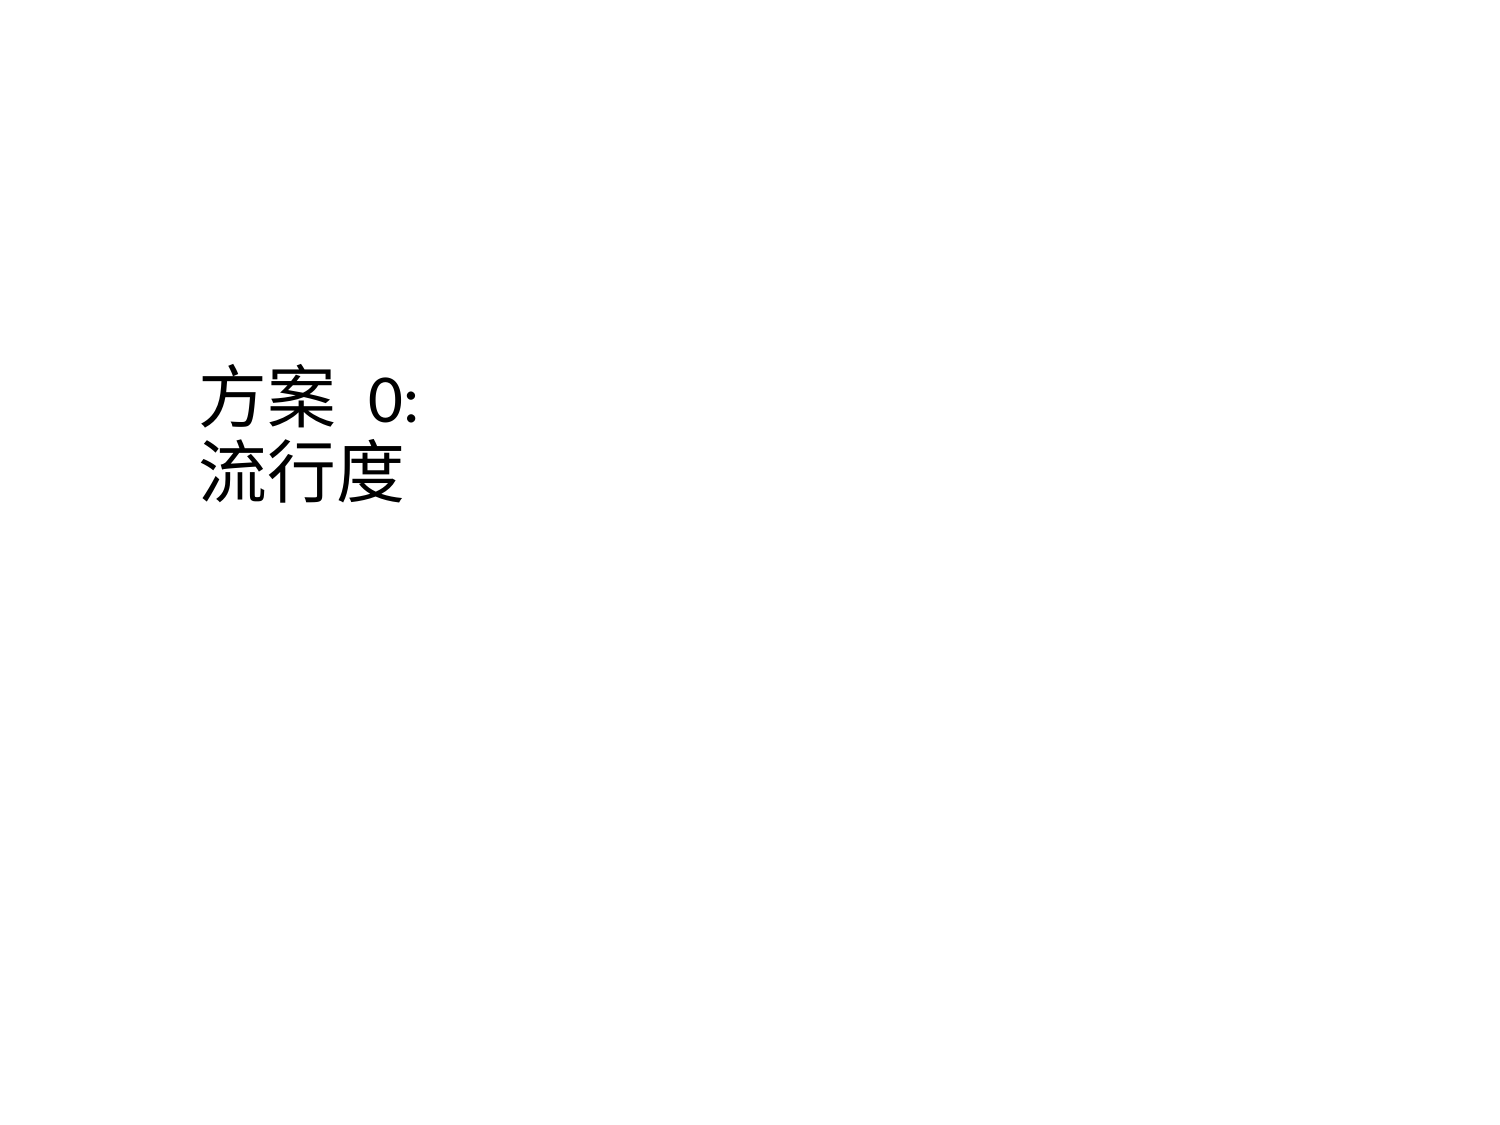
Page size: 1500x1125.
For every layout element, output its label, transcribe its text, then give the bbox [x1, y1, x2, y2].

text_box 方案 0: 流行度 [187, 291, 1500, 585]
